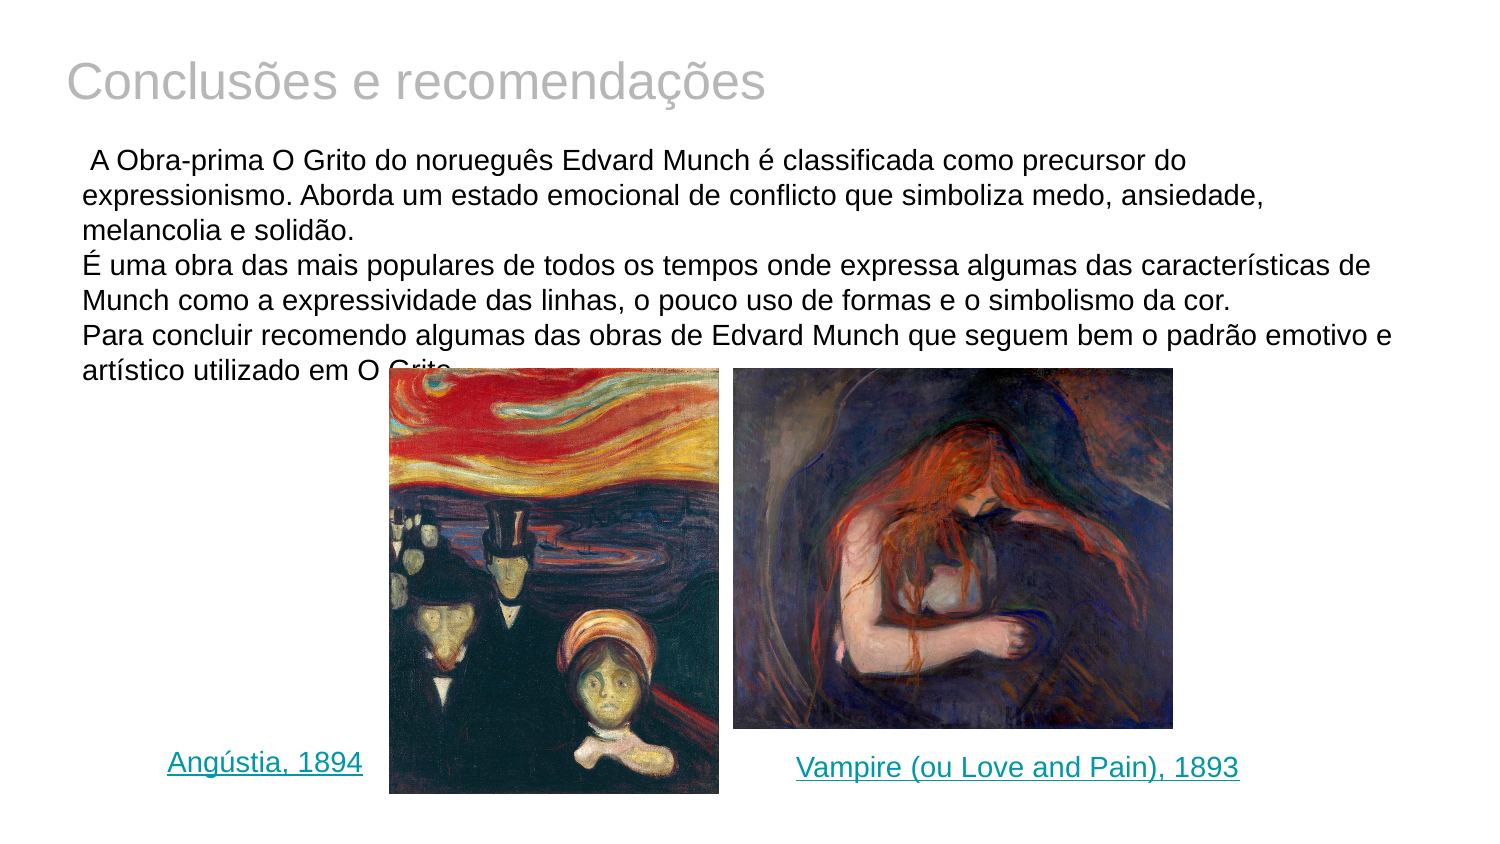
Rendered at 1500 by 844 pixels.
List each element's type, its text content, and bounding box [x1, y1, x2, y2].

text_box Angústia, 1894 [152, 728, 383, 793]
title Conclusões e recomendações [51, 32, 1449, 127]
picture [733, 368, 1173, 729]
text_box A Obra-prima O Grito do norueguês Edvard Munch é classificada como precursor do expressionismo. Aborda um estado emocional de conflicto que simboliza medo, ansiedade, melancolia e solidão. É uma obra das mais populares de todos os tempos onde expressa algumas das características de Munch como a expressividade das linhas, o pouco uso de formas e o simbolismo da cor. Para concluir recomendo algumas das obras de Edvard Munch que seguem bem o padrão emotivo e artístico utilizado em O Grito. [67, 126, 1421, 401]
picture [388, 368, 719, 794]
text_box Vampire (ou Love and Pain), 1893 [780, 733, 1256, 799]
